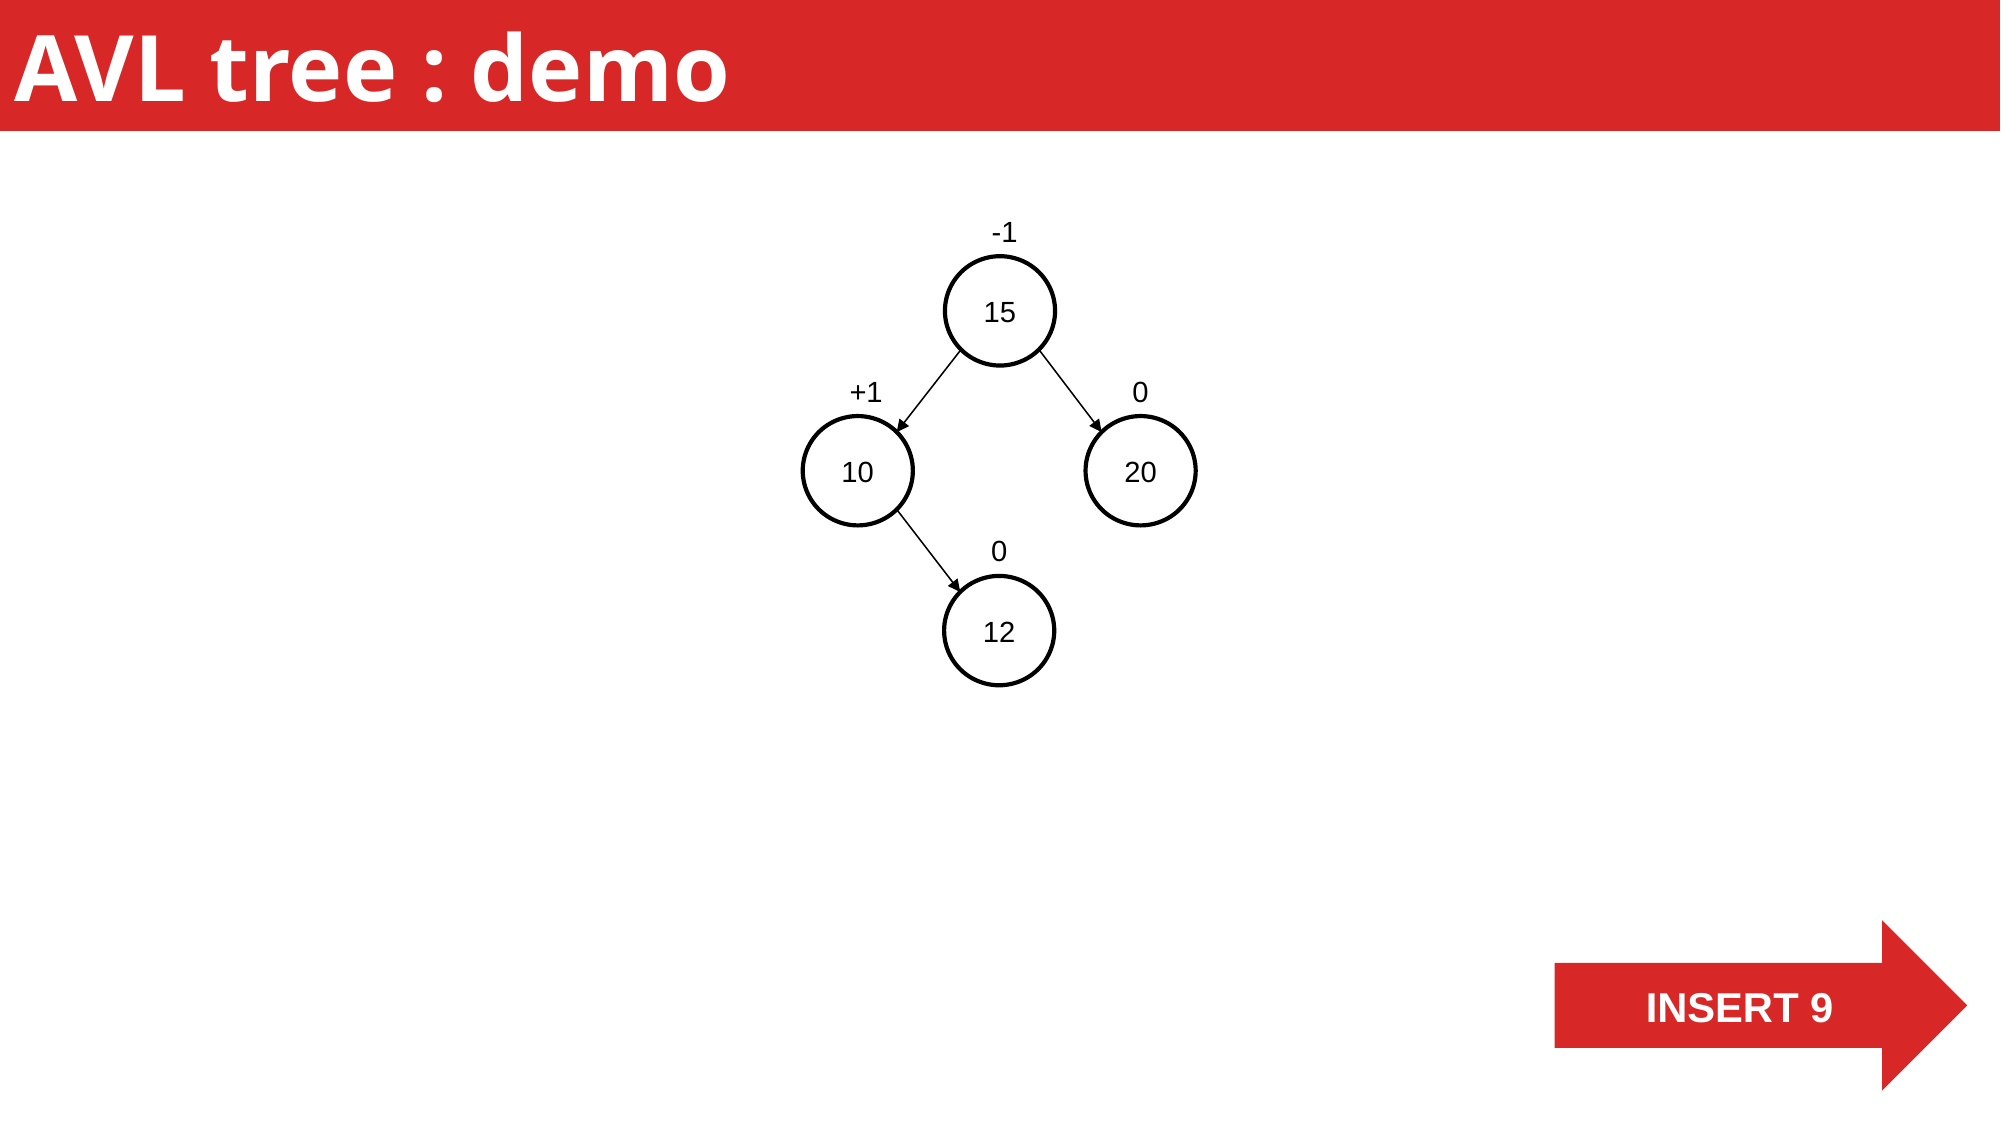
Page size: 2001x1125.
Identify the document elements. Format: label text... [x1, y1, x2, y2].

text_box 20 [1083, 416, 1198, 528]
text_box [896, 509, 961, 593]
text_box 0 [1117, 365, 1164, 416]
text_box 15 [942, 256, 1058, 368]
text_box 12 [942, 576, 1057, 688]
text_box AVL tree : demo [0, 0, 2000, 131]
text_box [1038, 349, 1102, 433]
text_box INSERT 9 [1554, 920, 1968, 1091]
text_box 10 [800, 416, 915, 528]
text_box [896, 349, 962, 433]
text_box +1 [834, 365, 891, 416]
text_box -1 [976, 205, 1033, 256]
text_box 0 [976, 525, 1023, 576]
